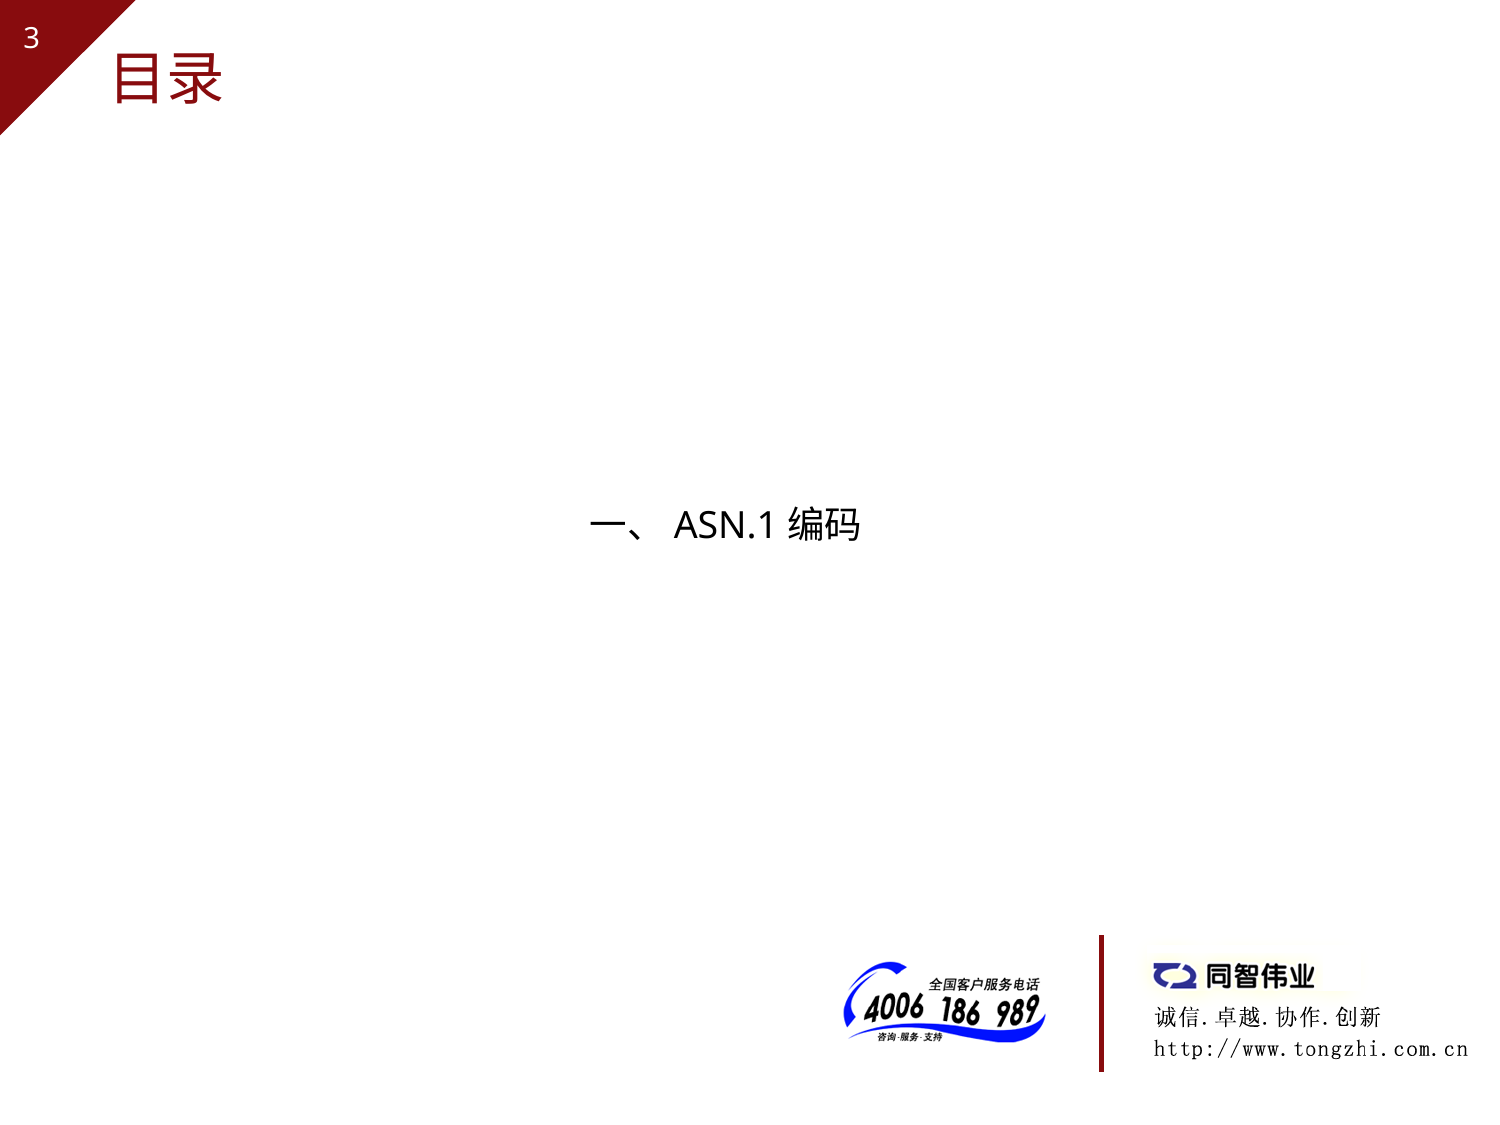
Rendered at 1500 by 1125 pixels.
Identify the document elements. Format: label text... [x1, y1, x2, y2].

list 一、ASN.1编码 [574, 432, 1019, 634]
picture [785, 925, 1480, 1088]
title 目录 [93, 23, 1067, 130]
